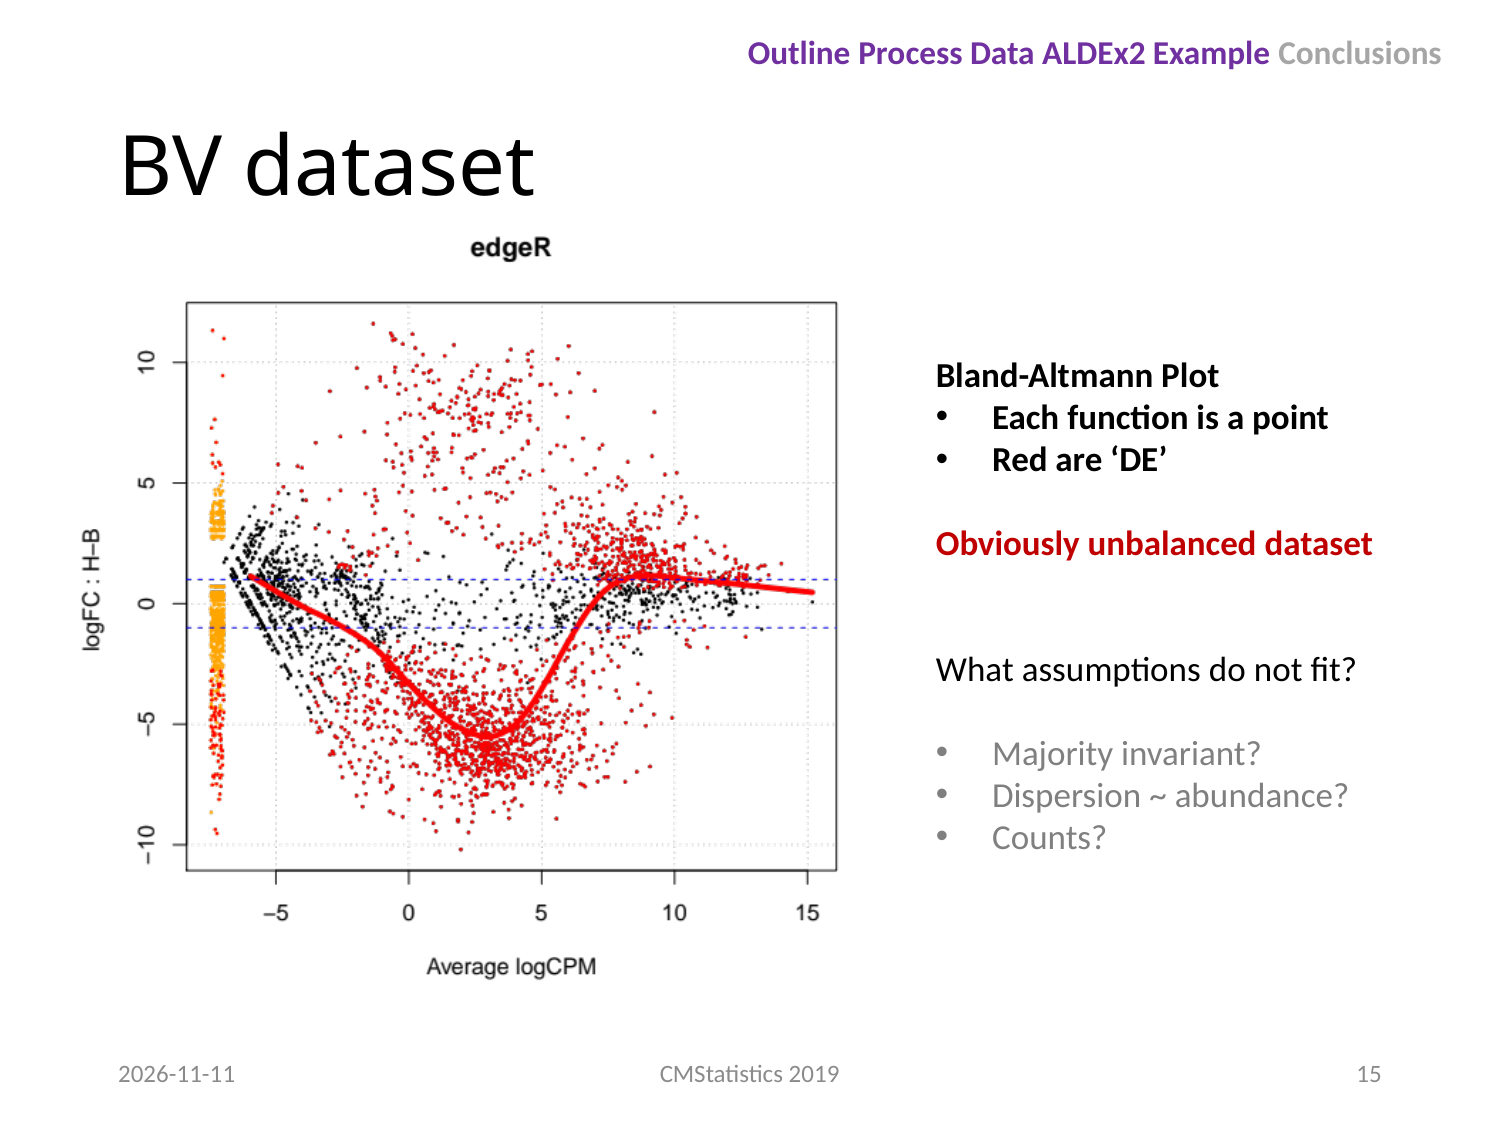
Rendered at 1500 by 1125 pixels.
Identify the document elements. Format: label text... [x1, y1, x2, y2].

picture [75, 191, 892, 1008]
footer CMStatistics 2019 [496, 1042, 1004, 1103]
title BV dataset [103, 59, 1397, 278]
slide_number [103, 1042, 441, 1103]
slide_number 15 [1059, 1042, 1397, 1103]
text_box Bland-Altmann Plot Each function is a point Red are ‘DE’ Obviously unbalanced dataset What assumptions do not fit? Majority invariant? Dispersion ~ abundance? Counts? [921, 345, 1500, 865]
text_box Outline Process Data ALDEx2 Example Conclusions [733, 23, 1457, 79]
